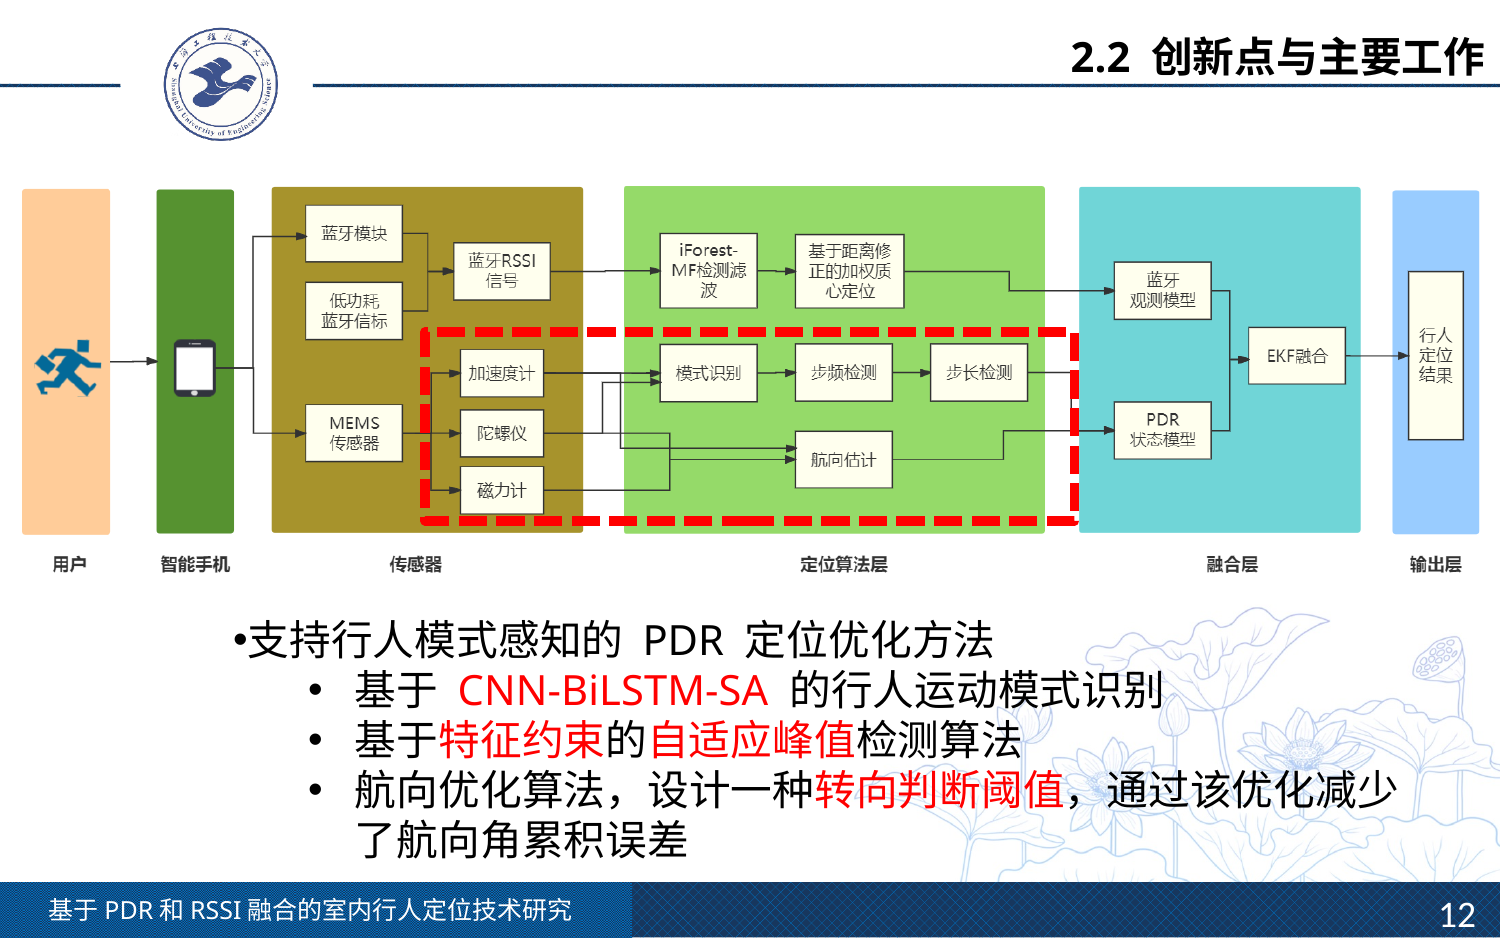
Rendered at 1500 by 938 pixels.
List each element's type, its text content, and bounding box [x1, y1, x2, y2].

text_box 支持行人模式感知的 PDR 定位优化方法 基于 CNN-BiLSTM-SA 的行人运动模式识别 基于特征约束的自适应峰值检测算法 航向优化算法，设计一种转向判断阈值，通过该优化减少了航向角累积误差 [218, 611, 1429, 872]
slide_number 12 [1423, 882, 1495, 933]
text_box 2.2 创新点与主要工作 [1033, 23, 1500, 89]
picture [0, 0, 1500, 938]
